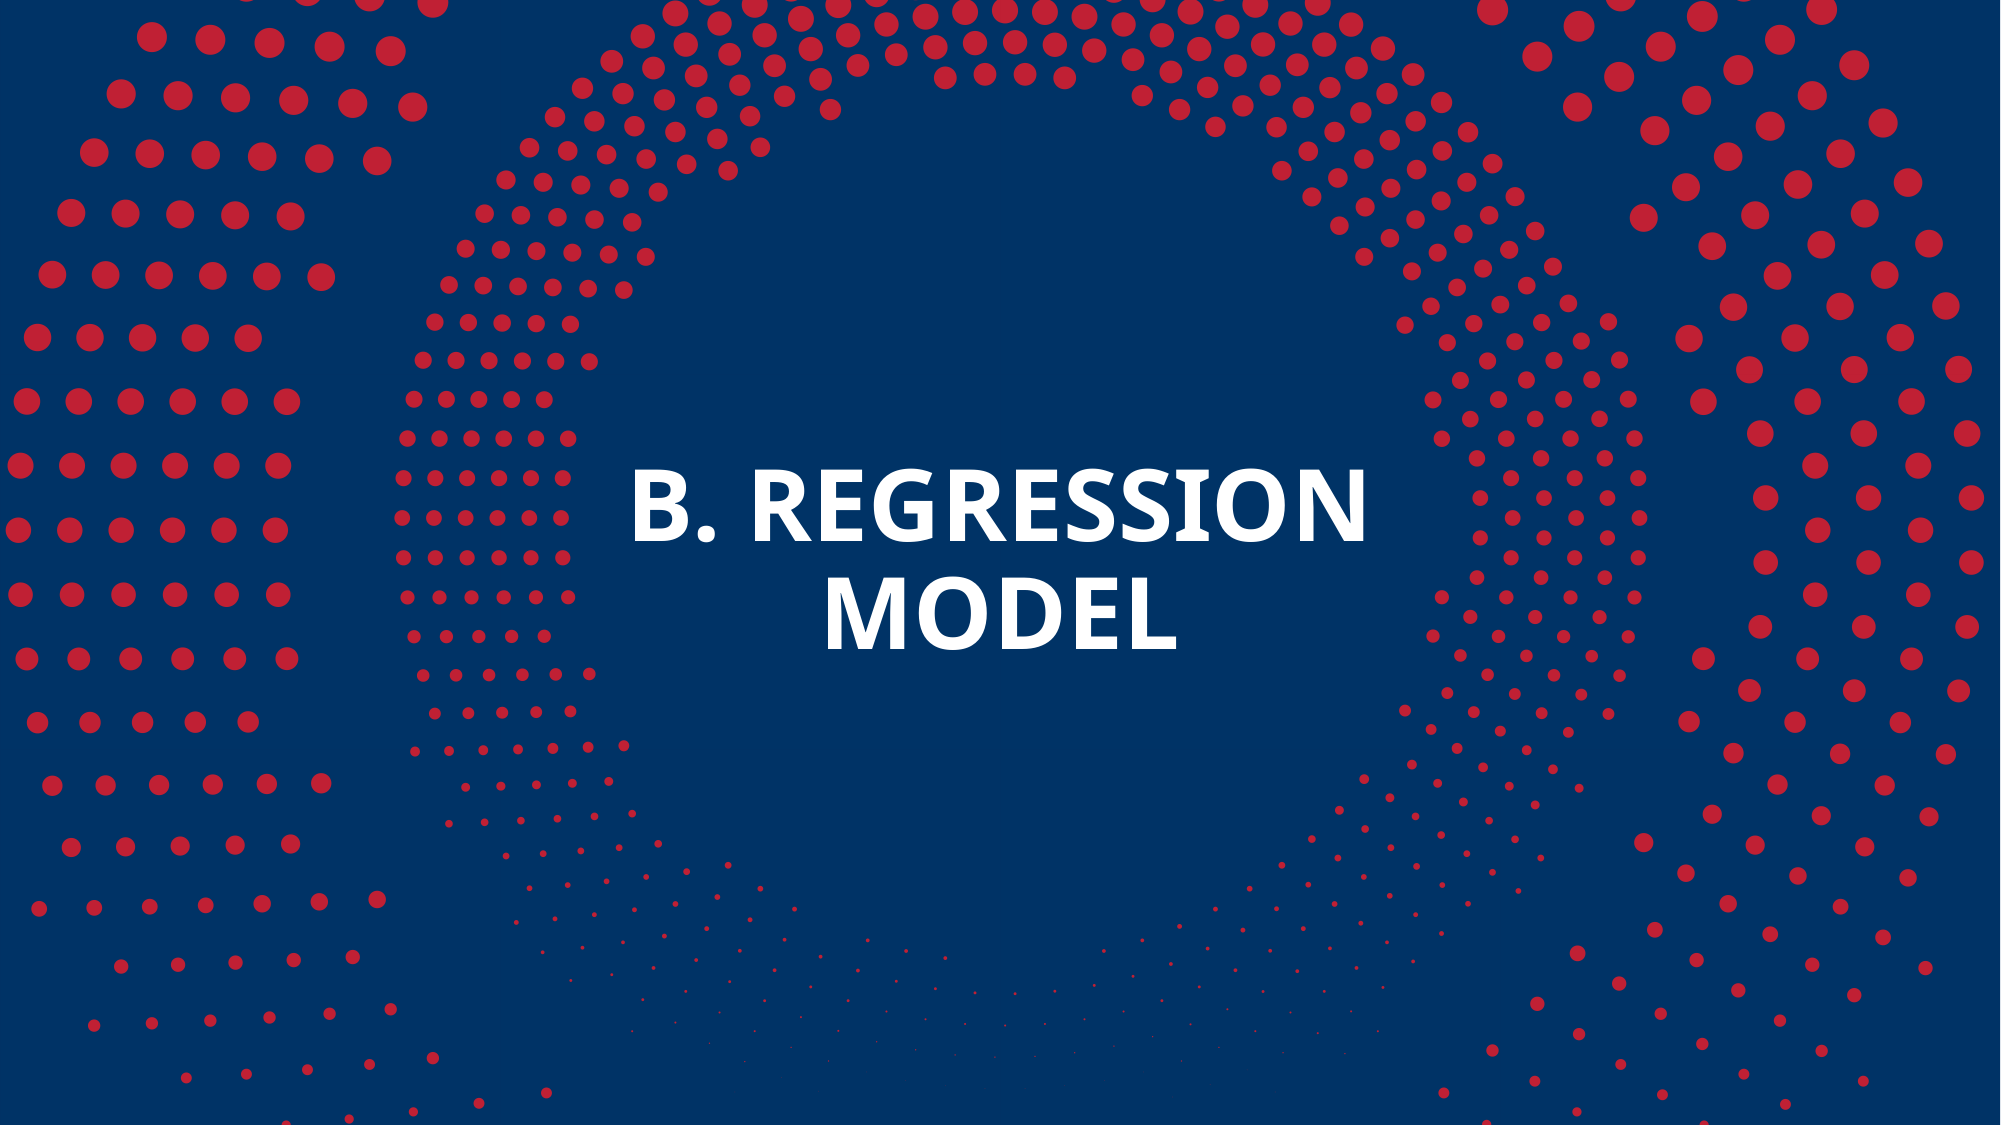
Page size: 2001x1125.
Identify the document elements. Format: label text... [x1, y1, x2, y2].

title B. REGRESSION MODEL [585, 447, 1415, 678]
picture [0, 0, 2001, 1125]
